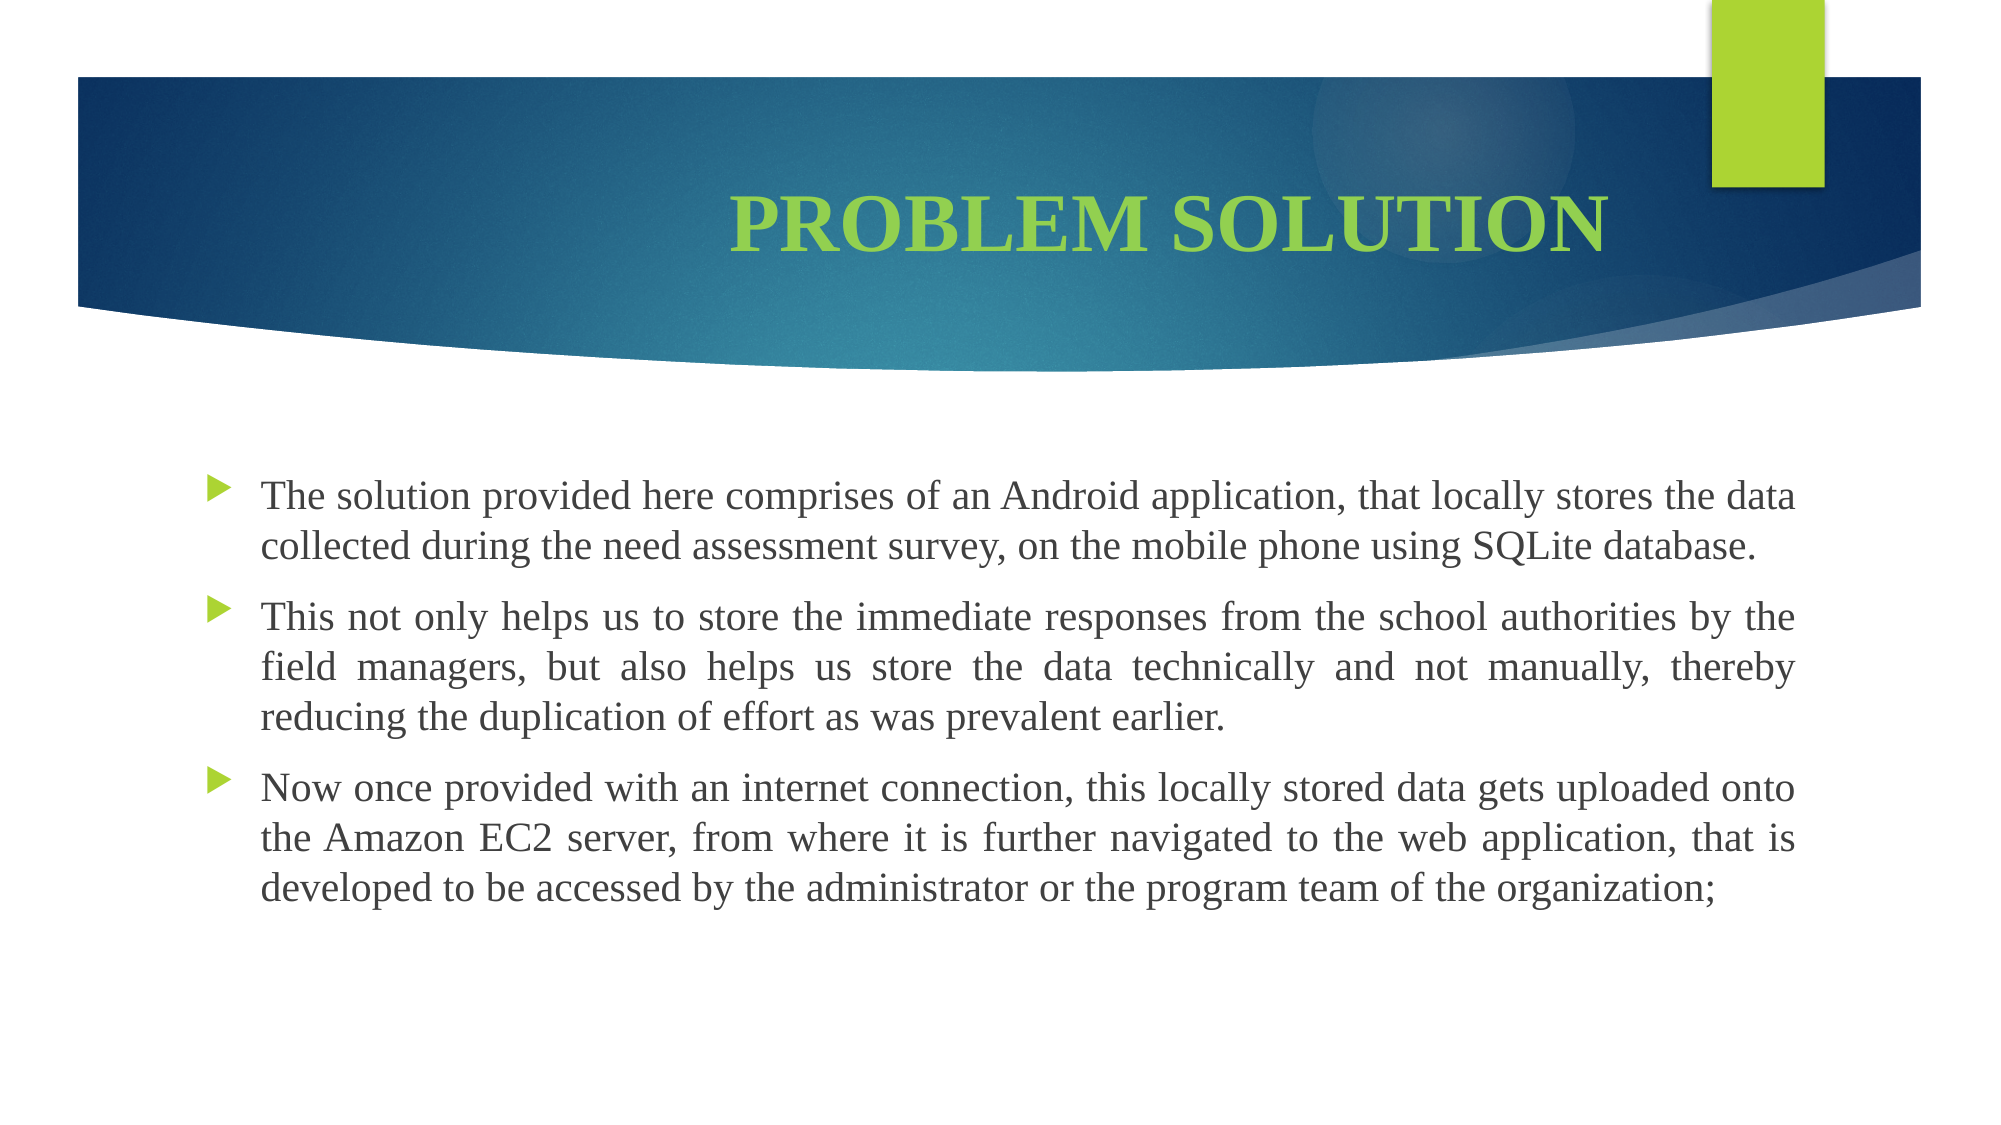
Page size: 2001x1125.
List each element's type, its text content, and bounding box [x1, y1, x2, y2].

list The solution provided here comprises of an Android application, that locally stores the data collected during the need assessment survey, on the mobile phone using SQLite database. This not only helps us to store the immediate responses from the school authorities by the field managers, but also helps us store the data technically and not manually, thereby reducing the duplication of effort as was prevalent earlier. Now once provided with an internet connection, this locally stored data gets uploaded onto the Amazon EC2 server, from where it is further navigated to the web application, that is developed to be accessed by the administrator or the program team of the organization; [189, 389, 1813, 1050]
title PROBLEM SOLUTION [189, 159, 1627, 276]
